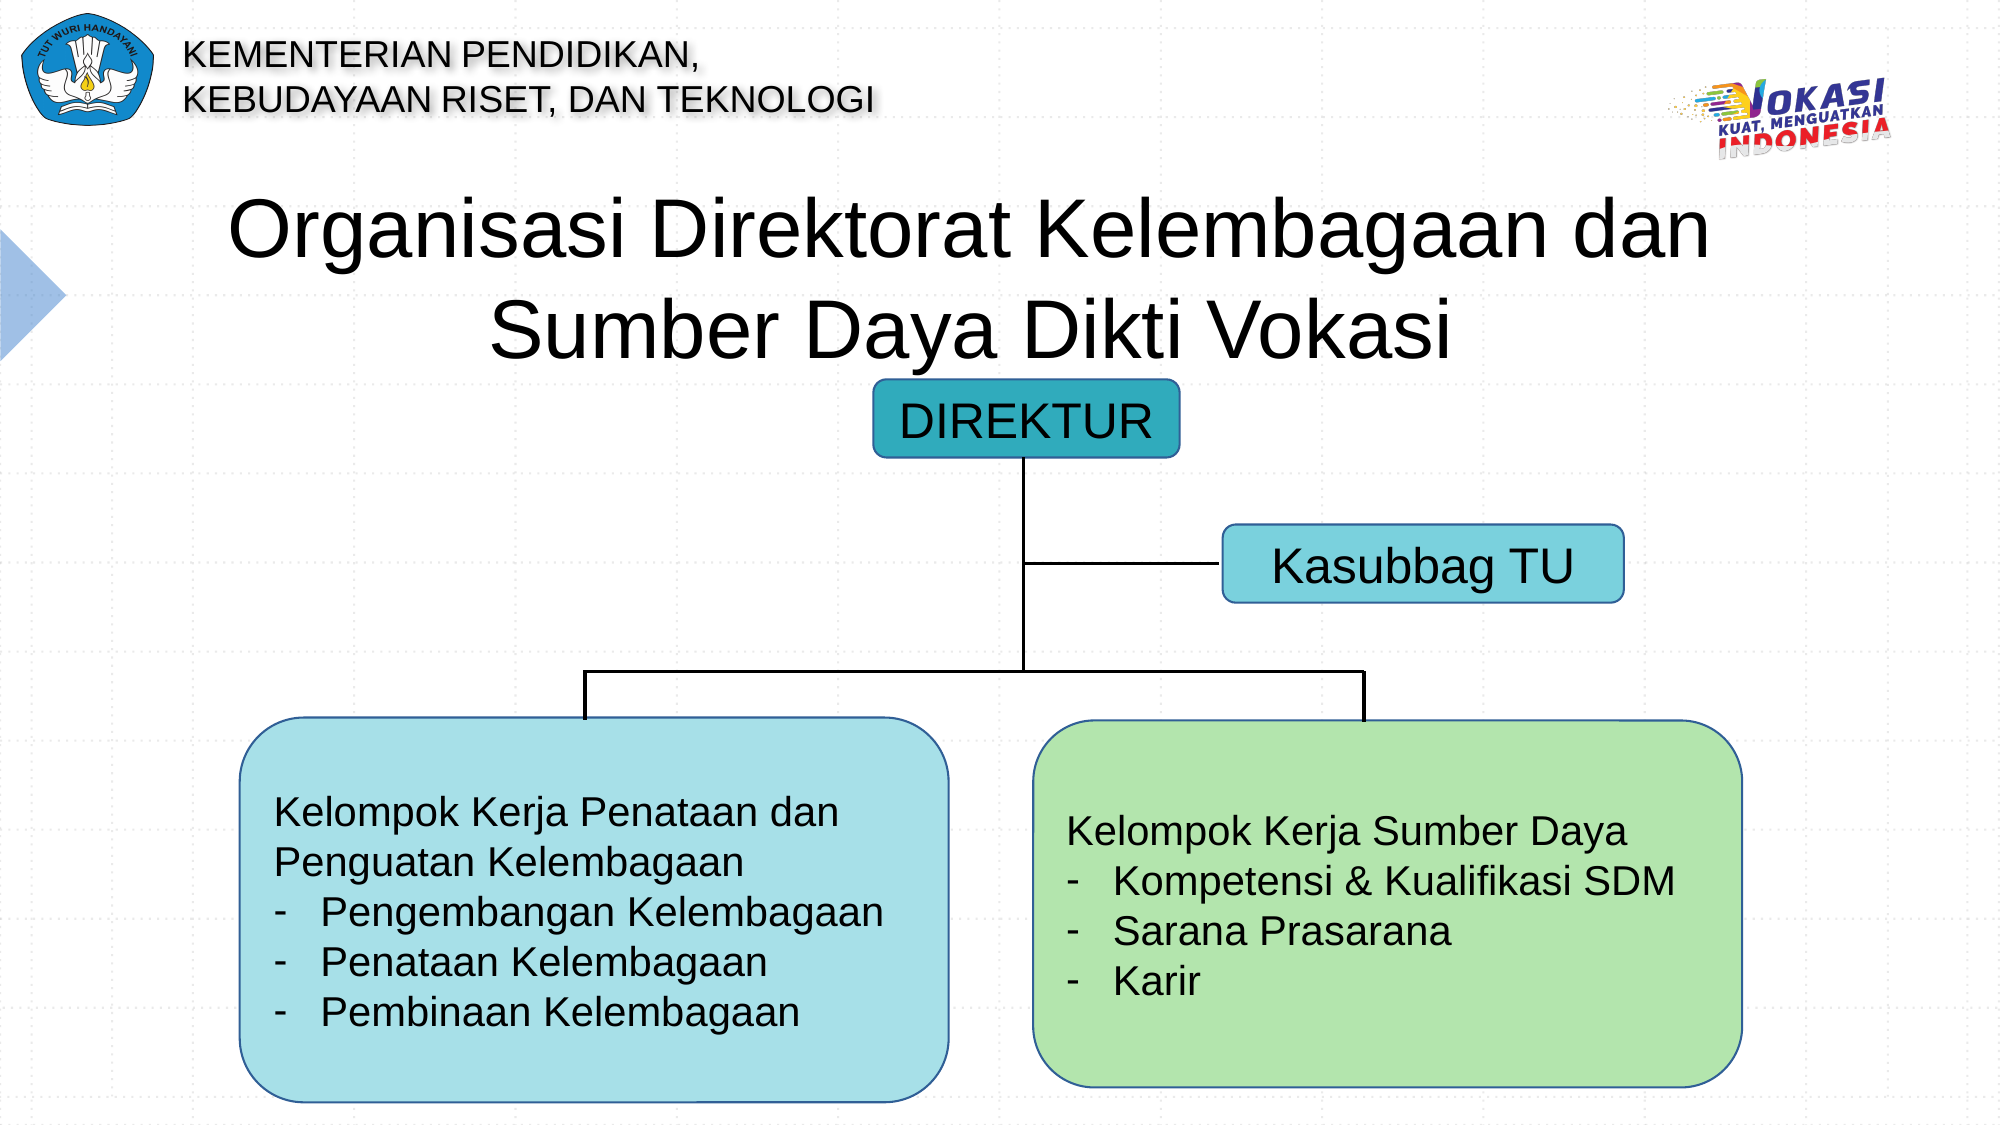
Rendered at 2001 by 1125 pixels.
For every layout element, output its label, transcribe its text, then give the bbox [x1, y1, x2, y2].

title Organisasi Direktorat Kelembagaan dan Sumber Daya Dikti Vokasi [137, 165, 1805, 383]
text_box Kelompok Kerja Sumber Daya Kompetensi & Kualifikasi SDM Sarana Prasarana Karir [1033, 720, 1743, 1088]
text_box DIREKTUR [873, 379, 1180, 458]
text_box Kelompok Kerja Penataan dan Penguatan Kelembagaan Pengembangan Kelembagaan Penataan Kelembagaan Pembinaan Kelembagaan [239, 717, 949, 1103]
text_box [20, 13, 907, 129]
picture [1581, 0, 1980, 238]
text_box Kasubbag TU [1222, 524, 1624, 603]
